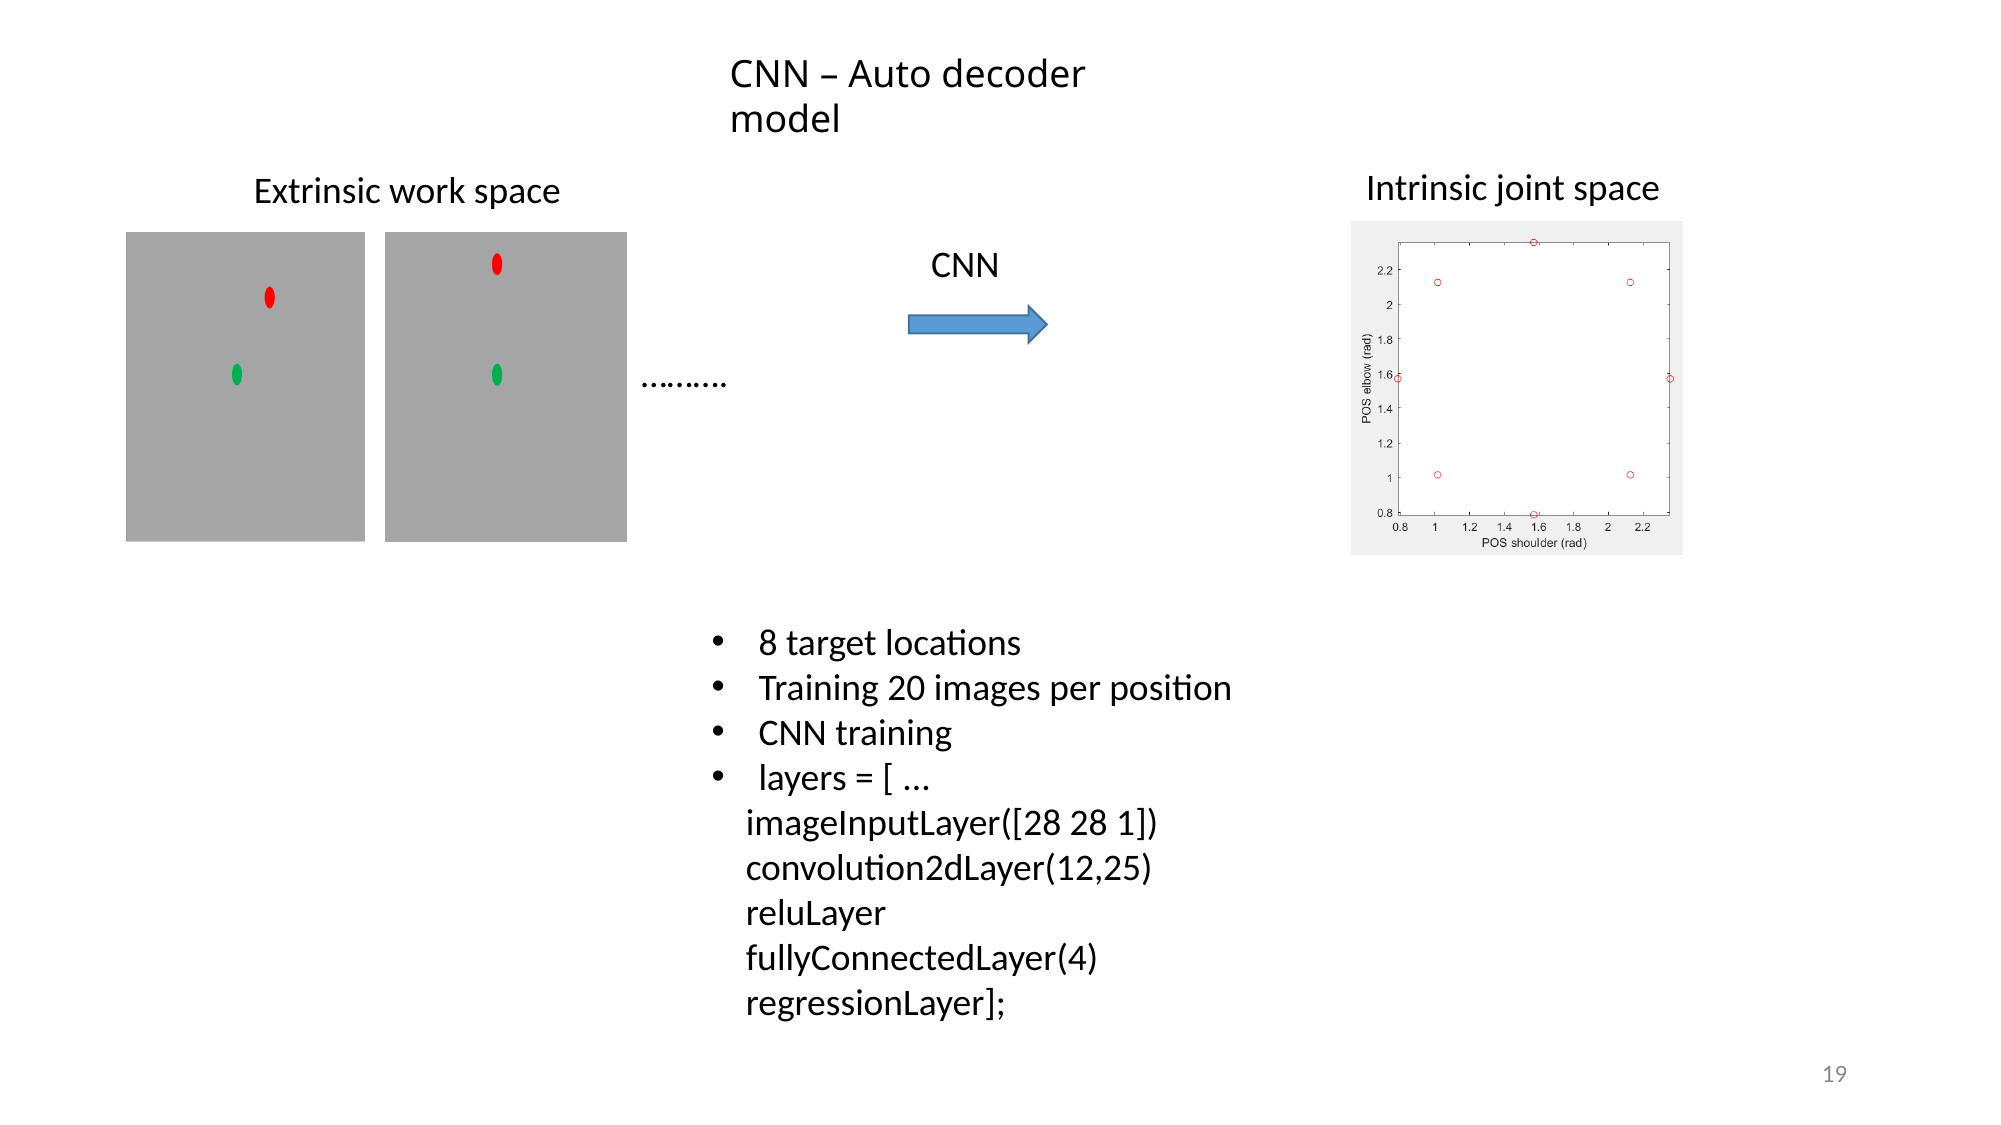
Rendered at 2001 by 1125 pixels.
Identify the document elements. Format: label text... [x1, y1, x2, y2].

text_box 8 target locations Training 20 images per position CNN training layers = [ ... imageInputLayer([28 28 1]) convolution2dLayer(12,25) reluLayer fullyConnectedLayer(4) regressionLayer]; [696, 610, 1259, 1031]
text_box CNN [916, 232, 1032, 293]
picture [385, 232, 627, 542]
picture [1351, 221, 1683, 555]
slide_number 19 [1412, 1042, 1863, 1103]
text_box CNN – Auto decoder model [714, 42, 1220, 148]
text_box Intrinsic joint space [1351, 155, 1719, 216]
picture [126, 232, 365, 542]
text_box ………. [627, 342, 784, 403]
text_box Extrinsic work space [238, 158, 606, 218]
text_box [907, 303, 1049, 345]
